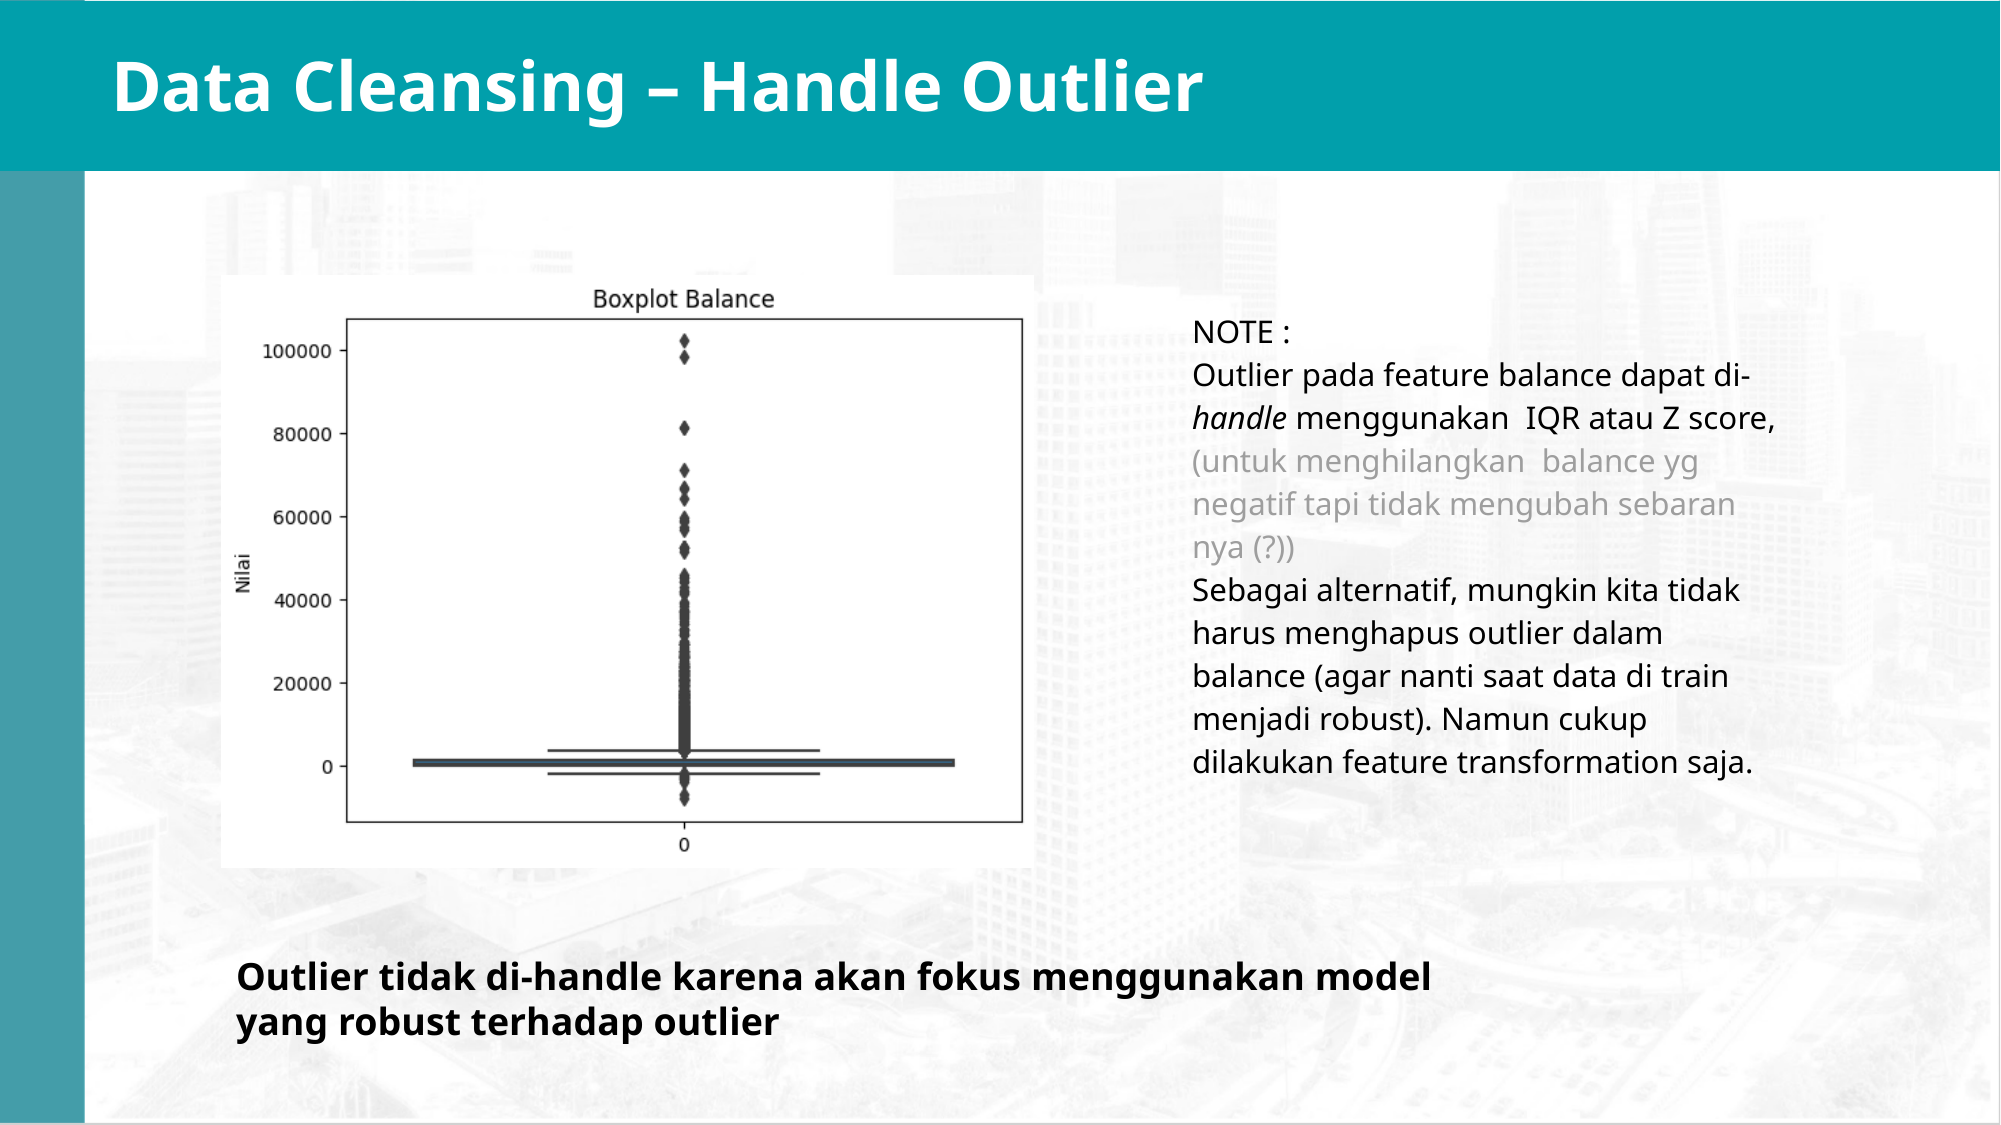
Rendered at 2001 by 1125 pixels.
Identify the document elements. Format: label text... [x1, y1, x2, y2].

text_box Outlier tidak di-handle karena akan fokus menggunakan model yang robust terhadap outlier [221, 937, 1531, 1058]
text_box [0, 0, 2000, 171]
title Data Cleansing – Handle Outlier [96, 23, 1932, 149]
text_box NOTE : Outlier pada feature balance dapat di-handle menggunakan IQR atau Z score, (untuk menghilangkan balance yg negatif tapi tidak mengubah sebaran nya (?)) Sebagai alternatif, mungkin kita tidak harus menghapus outlier dalam balance (agar nanti saat data di train menjadi robust). Namun cukup dilakukan feature transformation saja. [1177, 291, 1792, 828]
picture [0, 0, 2001, 1125]
